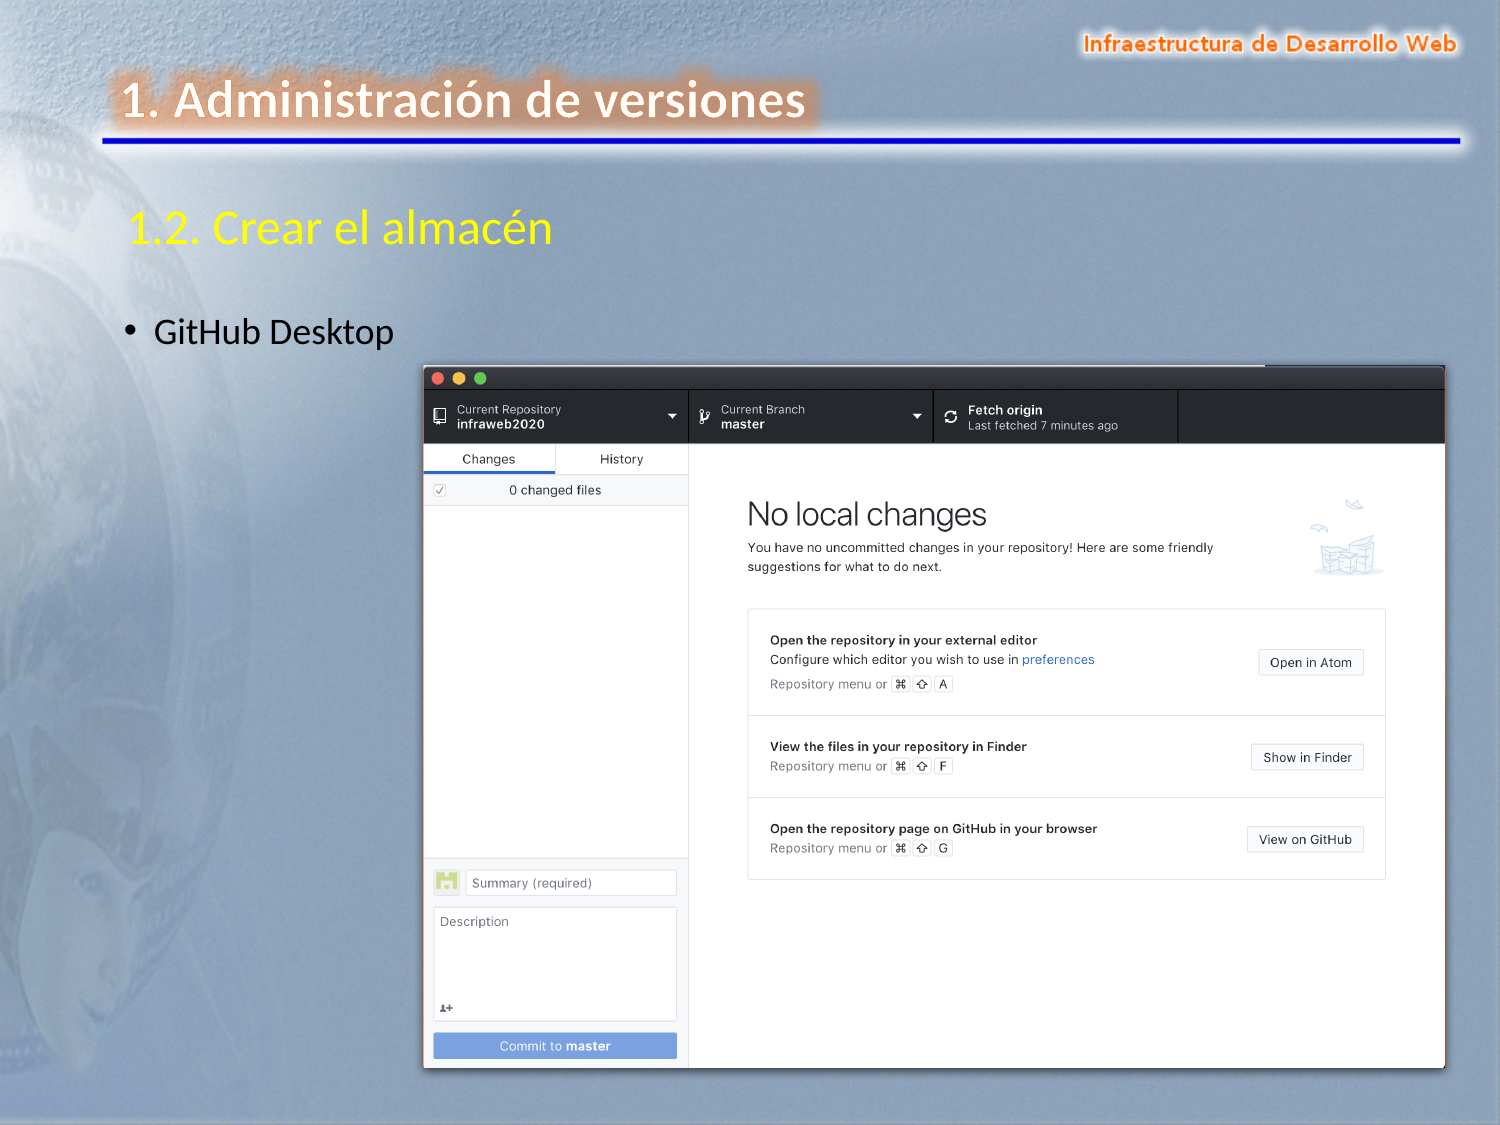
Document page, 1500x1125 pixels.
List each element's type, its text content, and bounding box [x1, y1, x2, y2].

text_box 1.2. Crear el almacén [111, 186, 569, 262]
text_box GitHub Desktop [109, 299, 772, 360]
picture [0, 0, 1500, 1125]
